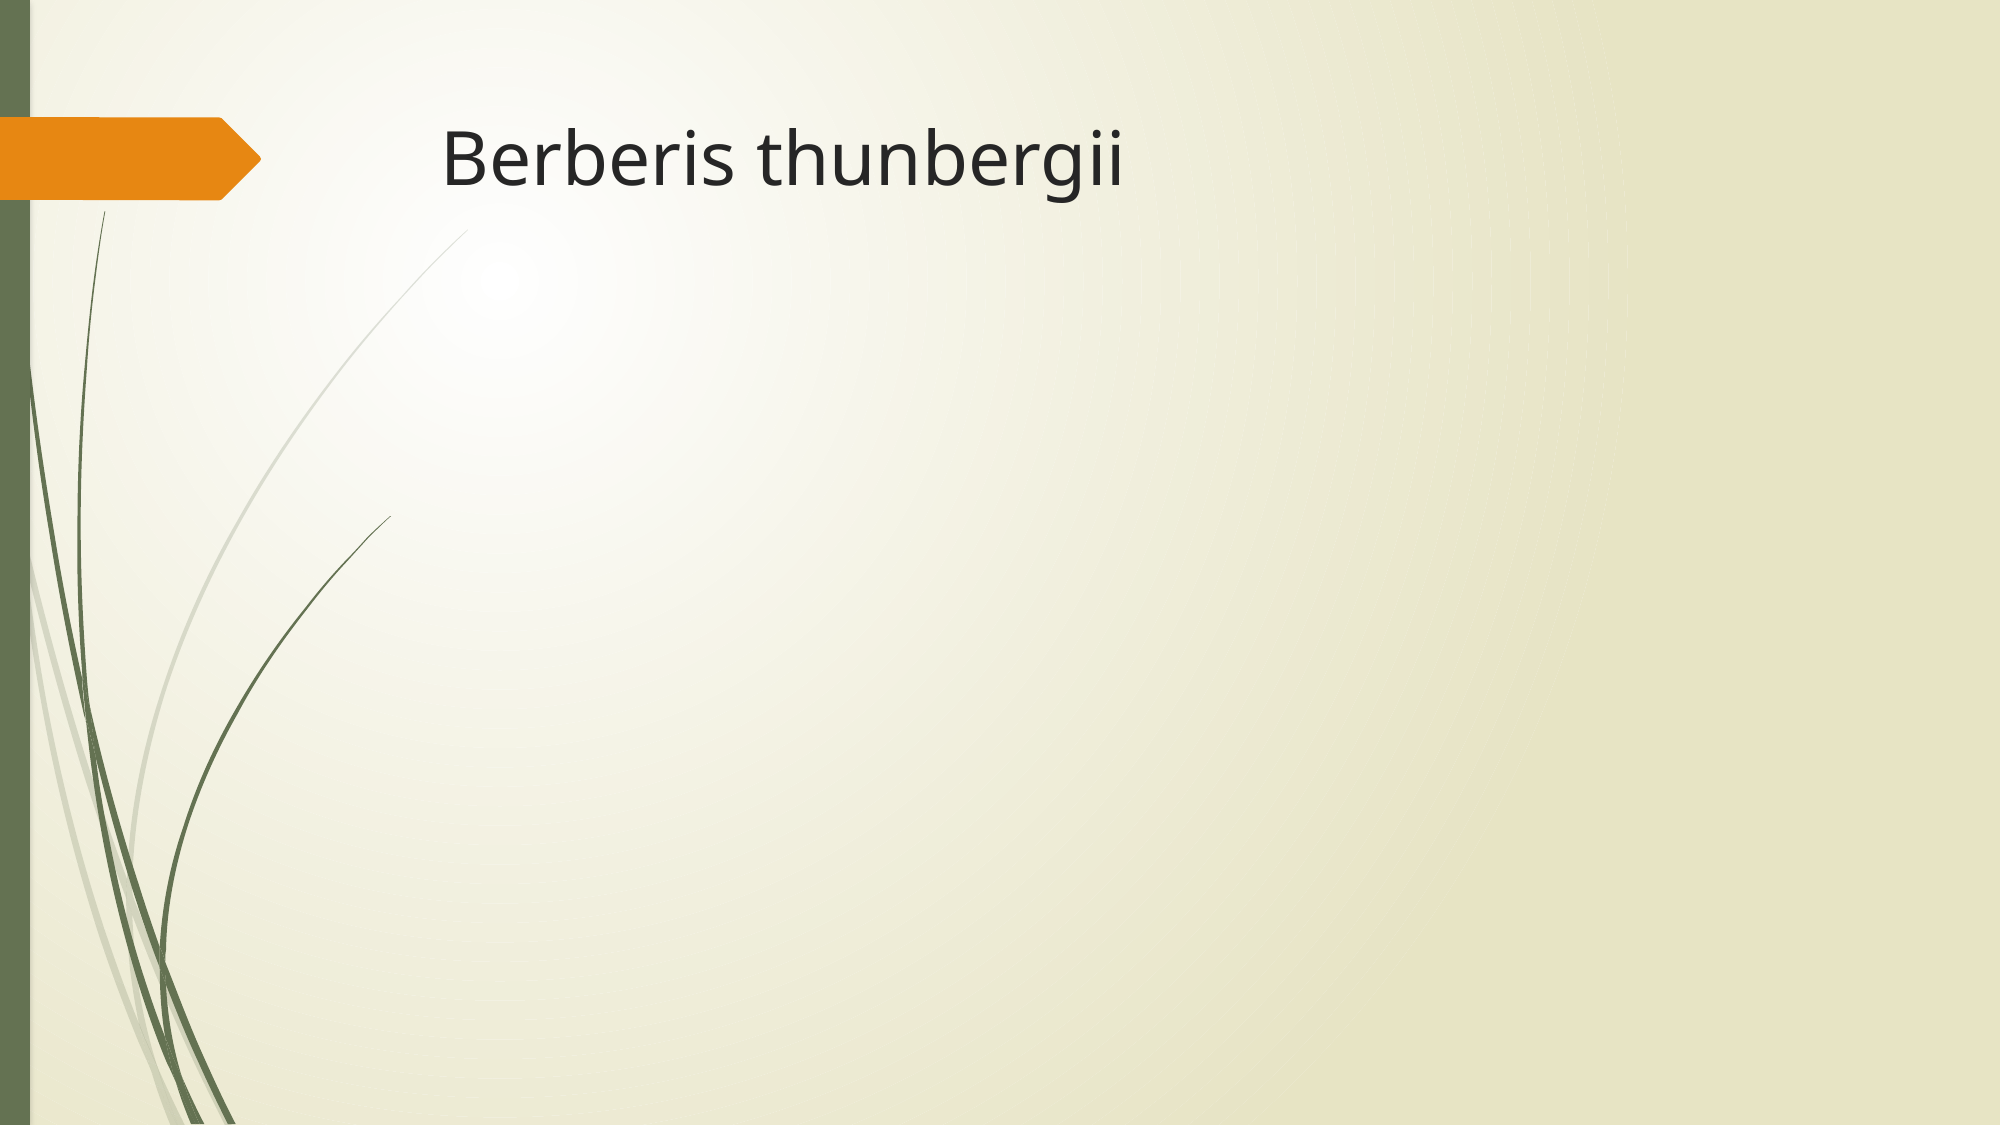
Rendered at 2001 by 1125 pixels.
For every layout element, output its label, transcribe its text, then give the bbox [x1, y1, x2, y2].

title Berberis thunbergii [425, 102, 1888, 313]
